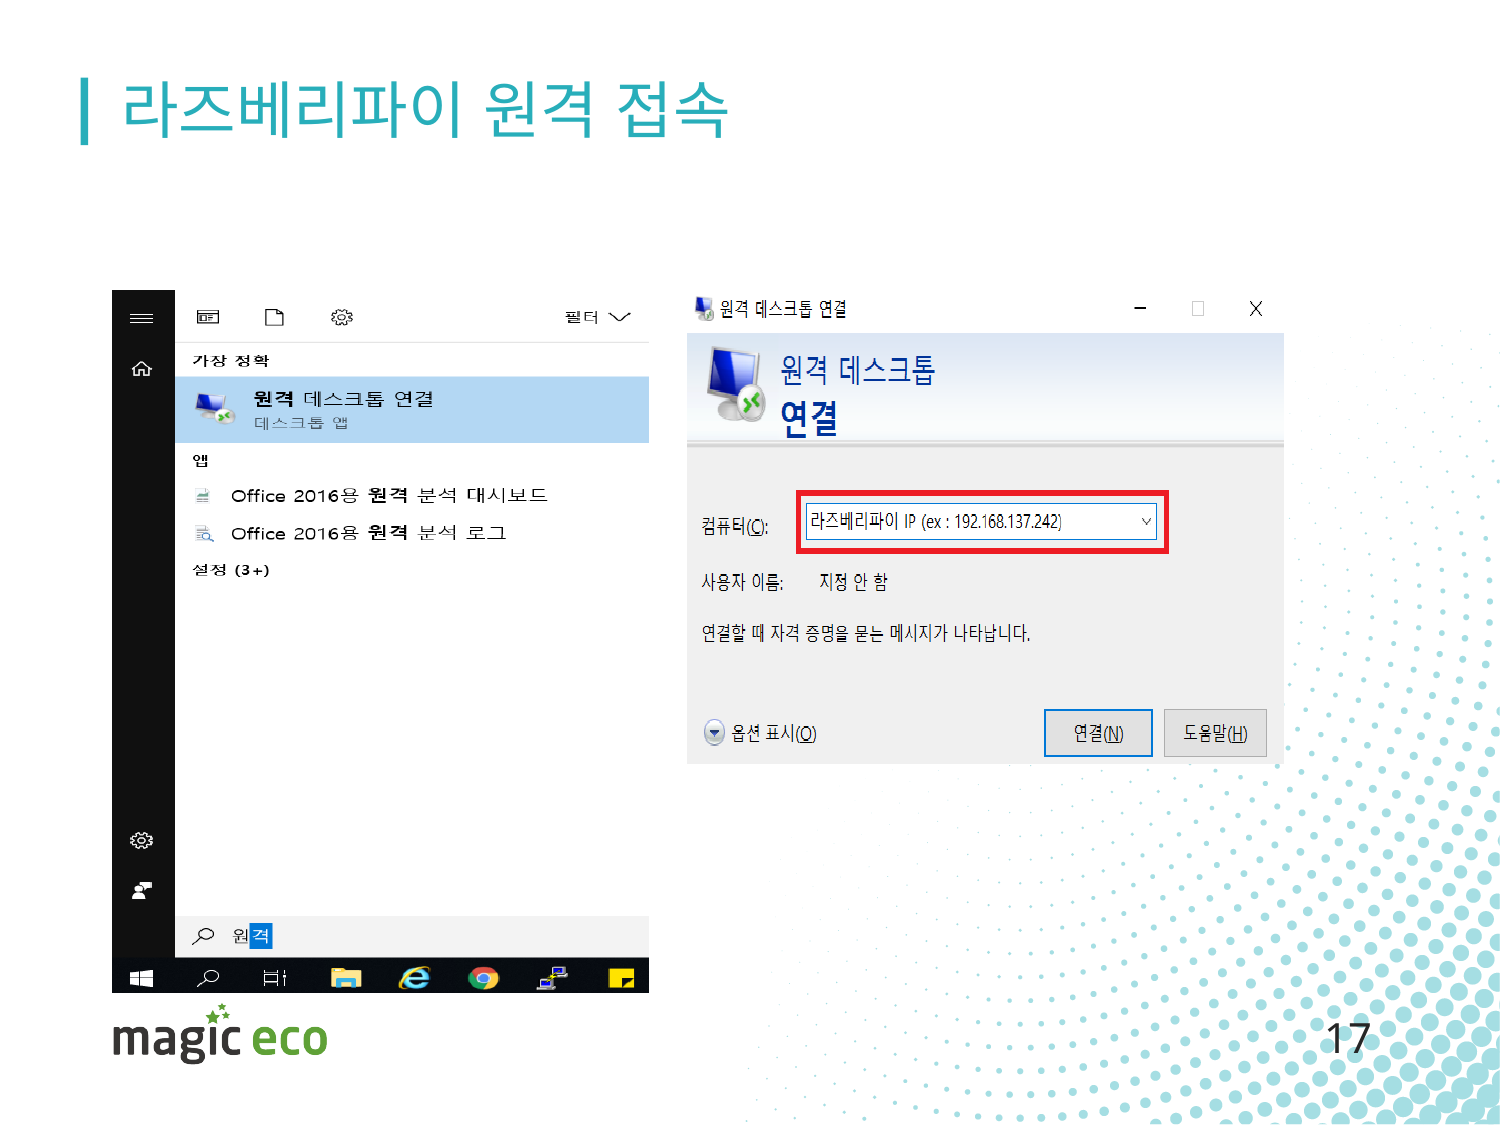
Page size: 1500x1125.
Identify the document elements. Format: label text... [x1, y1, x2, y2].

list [112, 290, 649, 993]
picture [0, 0, 1500, 1125]
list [687, 290, 1284, 764]
title 라즈베리파이 원격 접속 [105, 59, 1305, 168]
